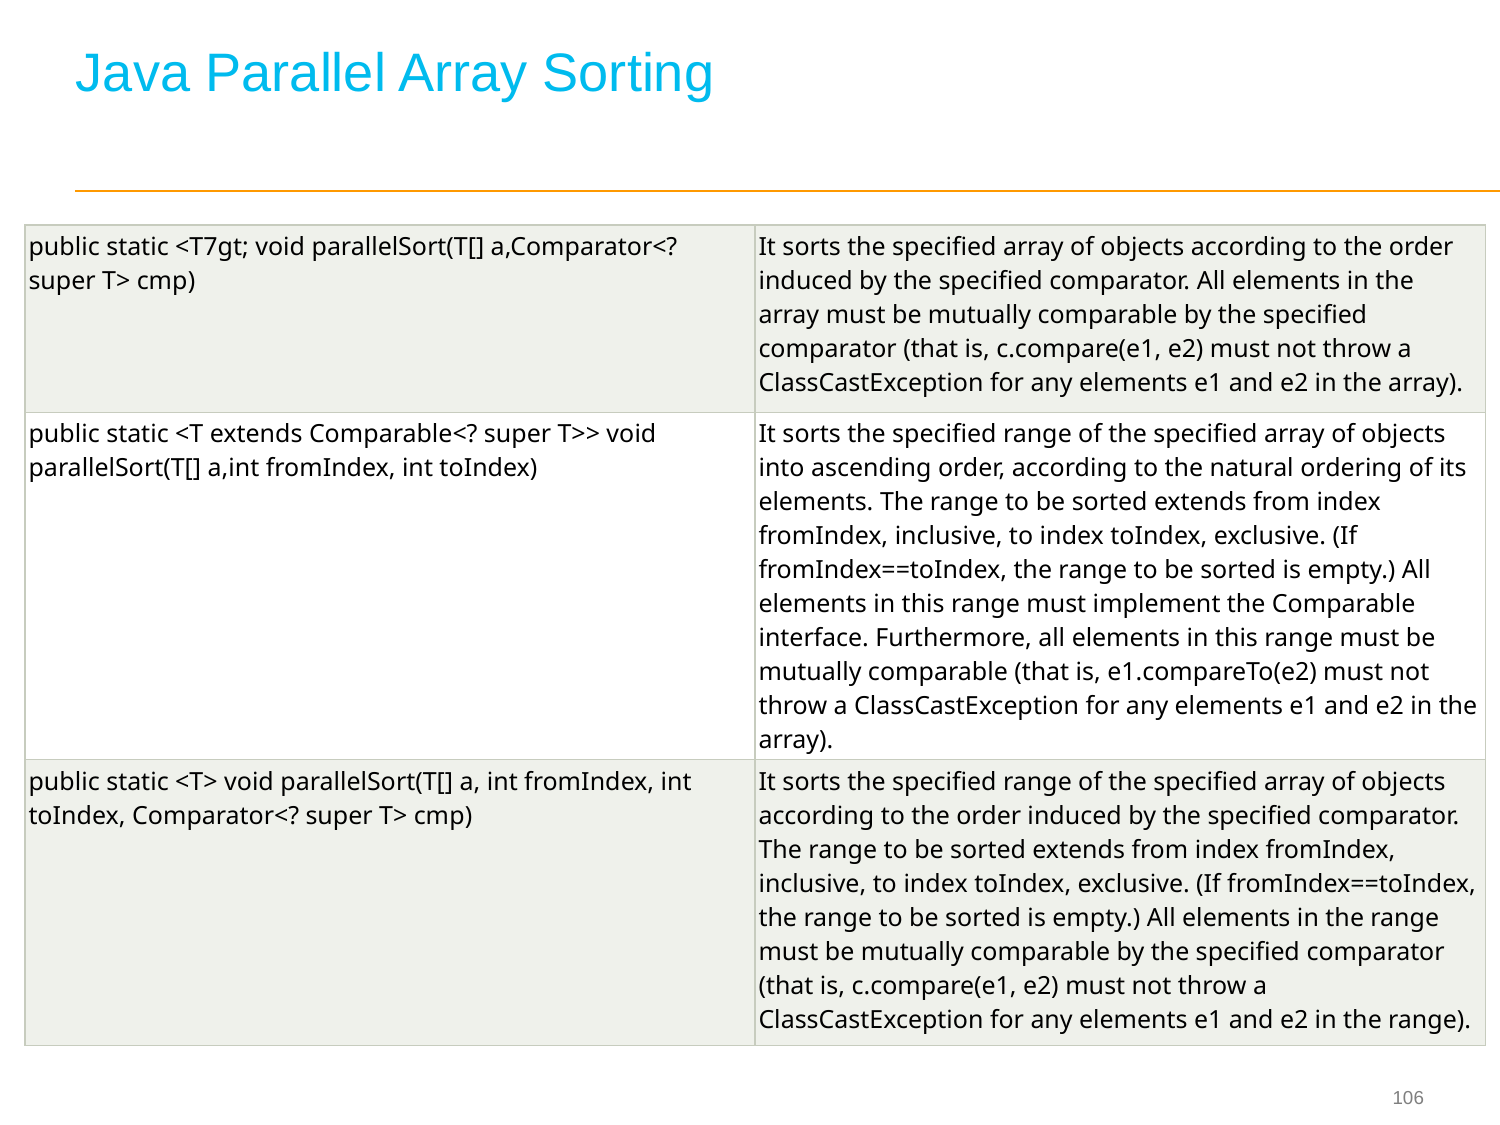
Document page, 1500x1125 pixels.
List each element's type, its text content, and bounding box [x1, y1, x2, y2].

table_cell public static <T extends Comparable<? super T>> void parallelSort(T[] a,int fromIndex, int toIndex) [26, 413, 754, 759]
table_cell public static <T> void parallelSort(T[] a, int fromIndex, int toIndex, Comparator<? super T> cmp) [26, 760, 754, 1045]
table_header public static <T7gt; void parallelSort(T[] a,Comparator<? super T> cmp) [26, 226, 754, 412]
table_cell It sorts the specified range of the specified array of objects according to the order induced by the specified comparator. The range to be sorted extends from index fromIndex, inclusive, to index toIndex, exclusive. (If fromIndex==toIndex, the range to be sorted is empty.) All elements in the range must be mutually comparable by the specified comparator (that is, c.compare(e1, e2) must not throw a ClassCastException for any elements e1 and e2 in the range). [756, 760, 1485, 1045]
title Java Parallel Array Sorting [75, 27, 1422, 157]
table_cell It sorts the specified range of the specified array of objects into ascending order, according to the natural ordering of its elements. The range to be sorted extends from index fromIndex, inclusive, to index toIndex, exclusive. (If fromIndex==toIndex, the range to be sorted is empty.) All elements in this range must implement the Comparable interface. Furthermore, all elements in this range must be mutually comparable (that is, e1.compareTo(e2) must not throw a ClassCastException for any elements e1 and e2 in the array). [756, 413, 1485, 759]
table_header It sorts the specified array of objects according to the order induced by the specified comparator. All elements in the array must be mutually comparable by the specified comparator (that is, c.compare(e1, e2) must not throw a ClassCastException for any elements e1 and e2 in the array). [756, 226, 1485, 412]
